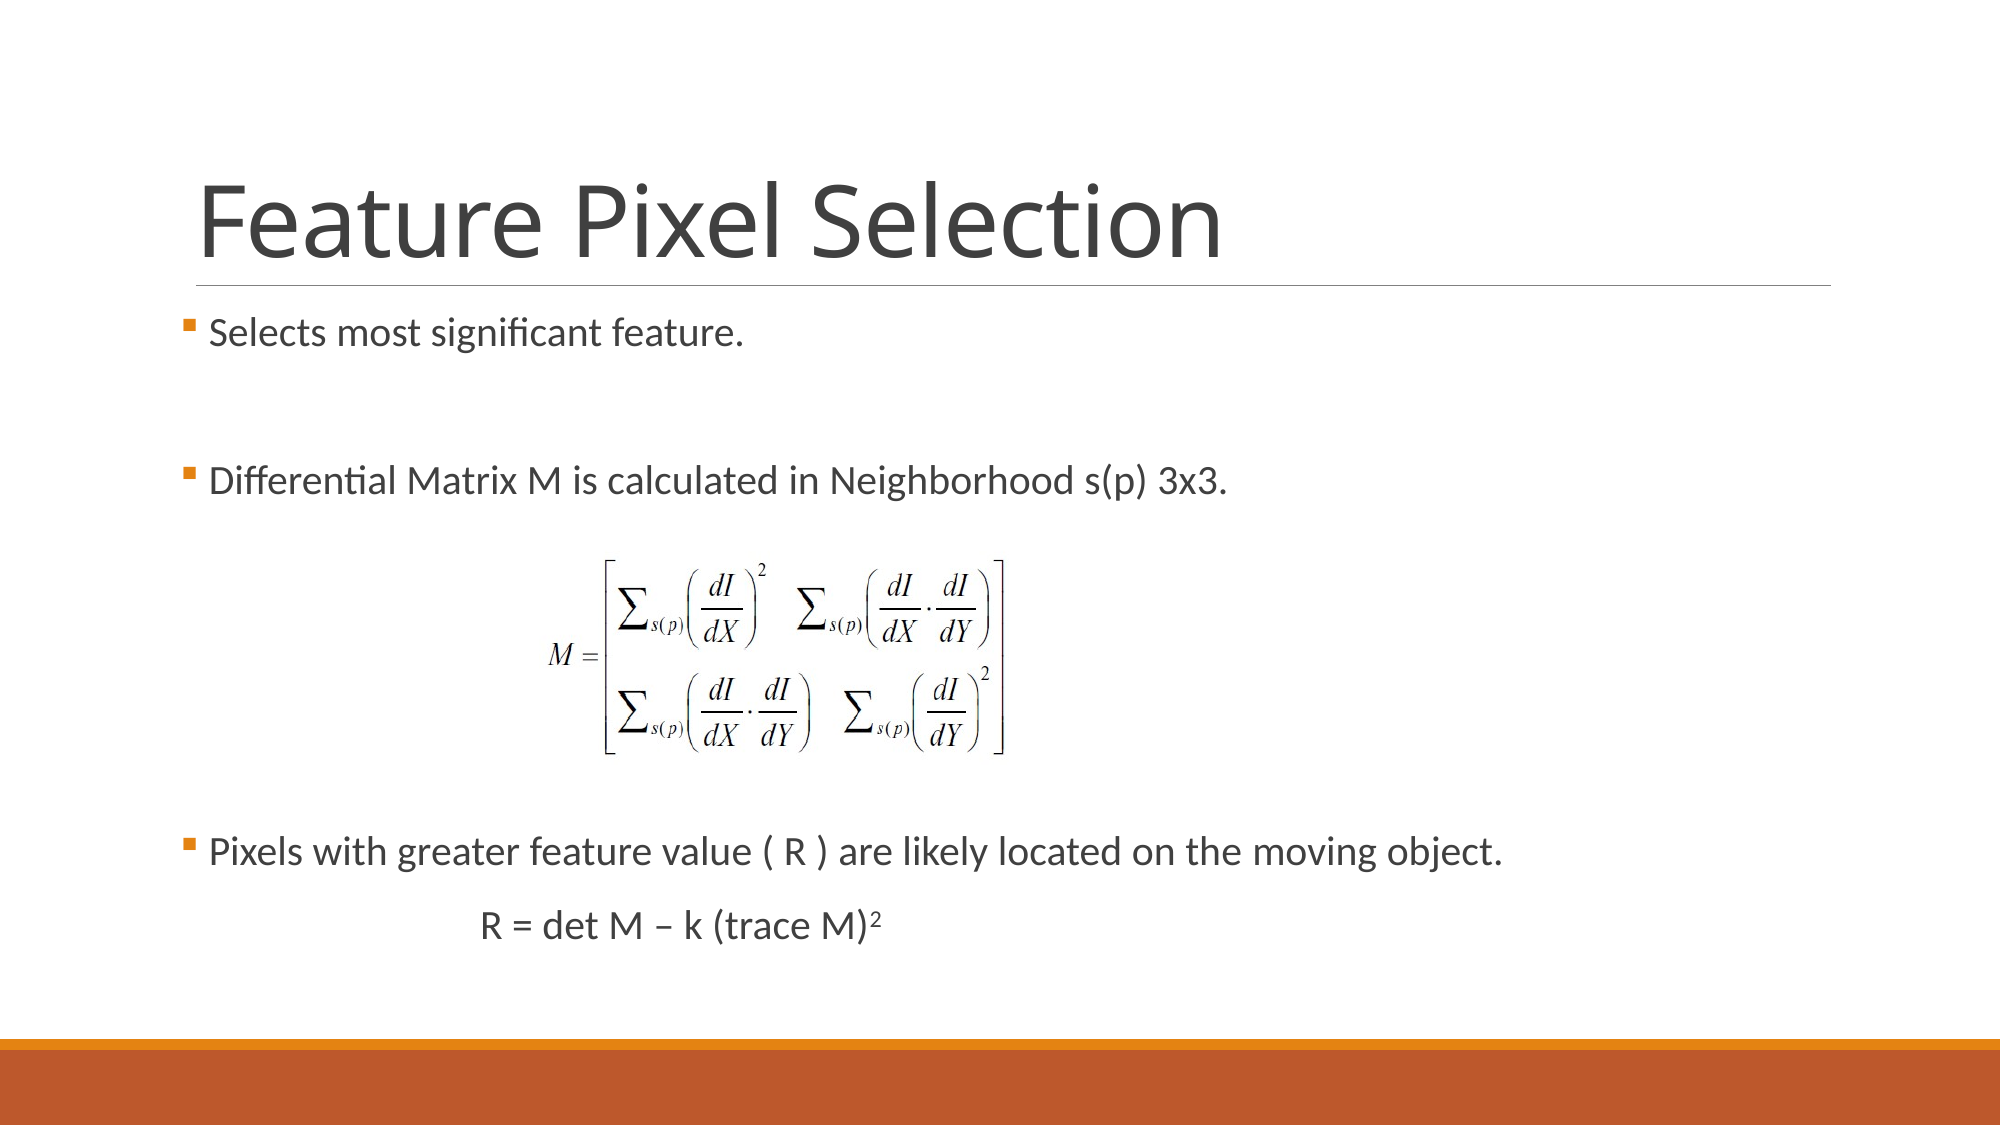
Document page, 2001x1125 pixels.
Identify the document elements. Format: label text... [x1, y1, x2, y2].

list Selects most significant feature. Differential Matrix M is calculated in Neighborhood s(p) 3x3. Pixels with greater feature value ( R ) are likely located on the moving object. R = det M – k (trace M)2 [180, 302, 1830, 963]
picture [539, 534, 1011, 766]
title Feature Pixel Selection [180, 47, 1830, 285]
